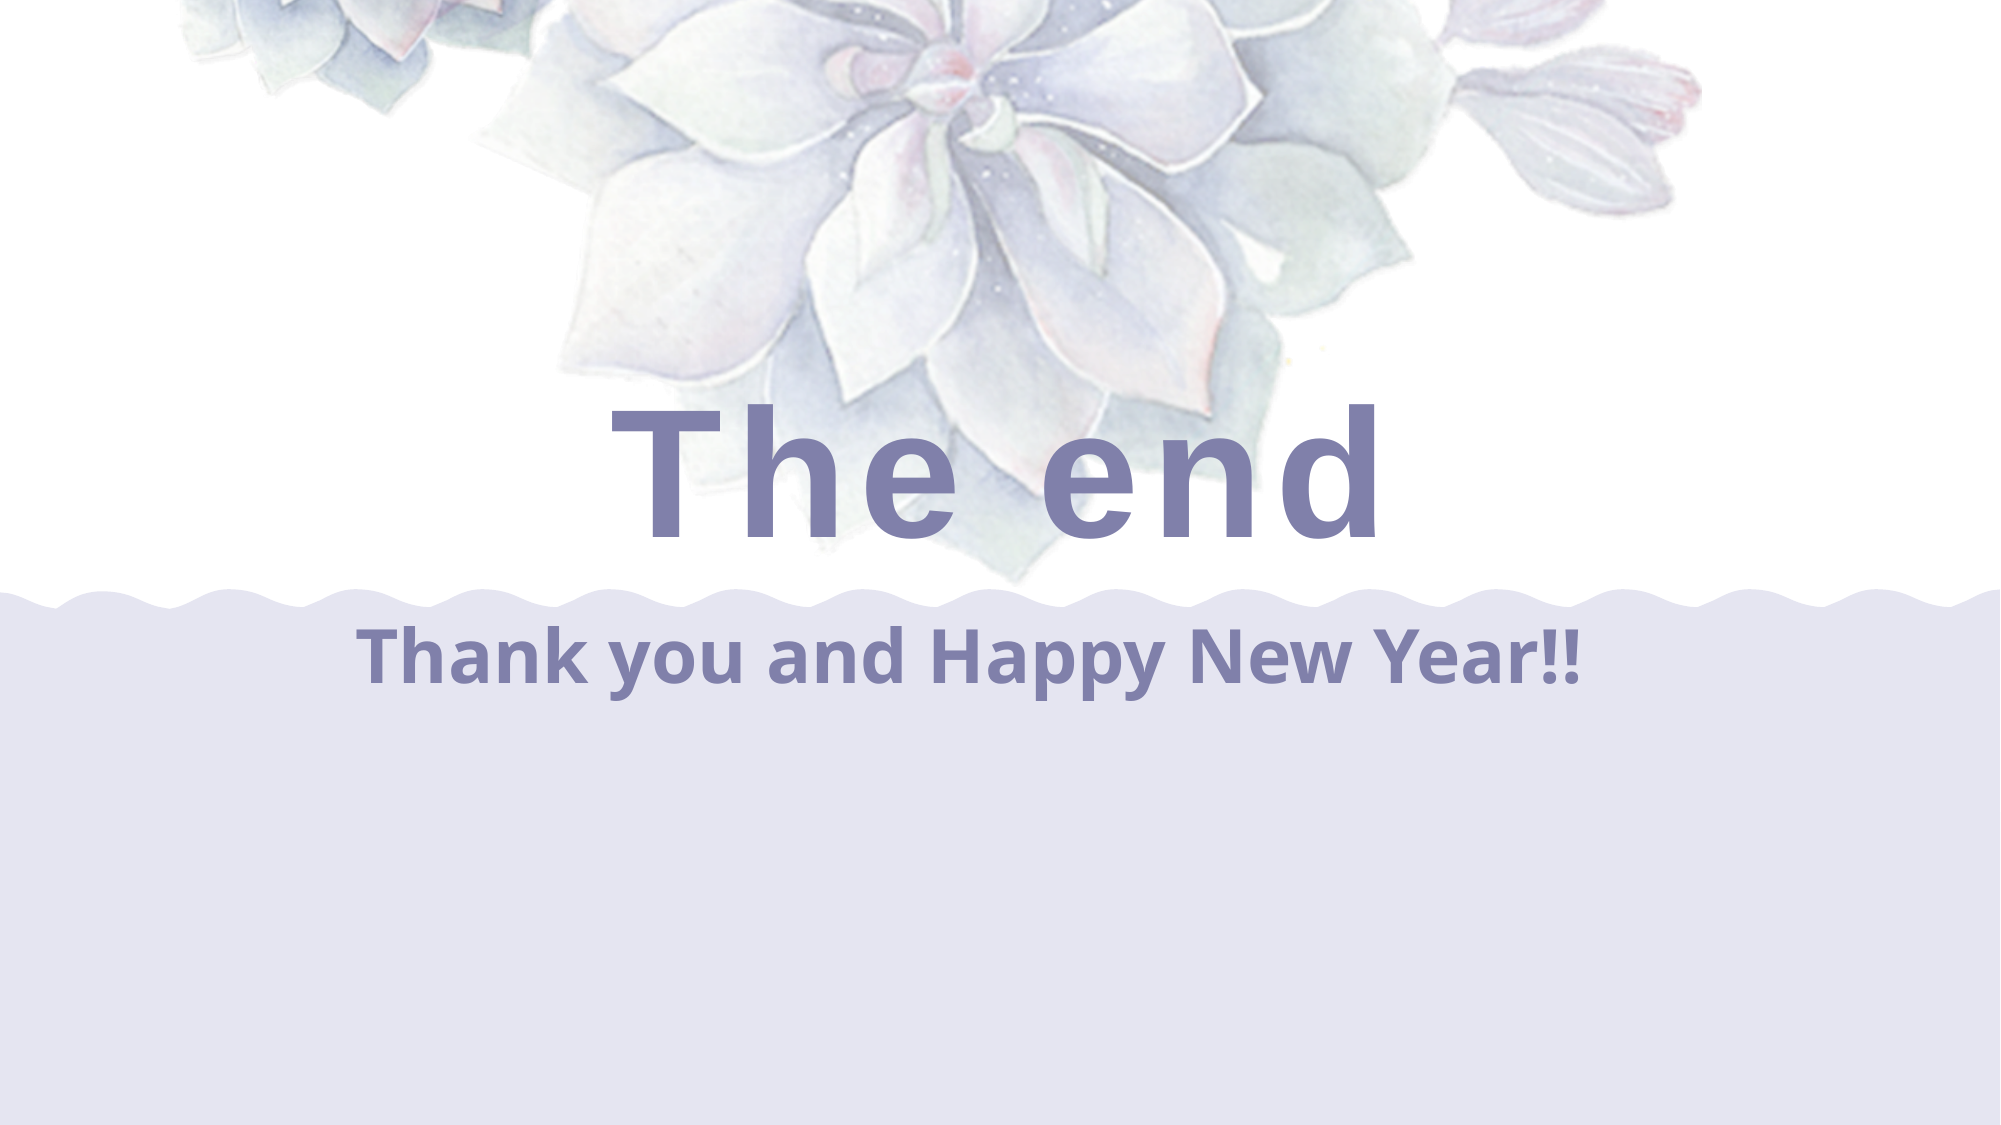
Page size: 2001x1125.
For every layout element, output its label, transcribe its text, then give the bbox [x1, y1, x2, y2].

text_box Thank you and Happy New Year!! [340, 601, 1708, 706]
picture [16, 0, 1702, 289]
picture [16, 574, 1702, 650]
title The end [11, 289, 1988, 574]
